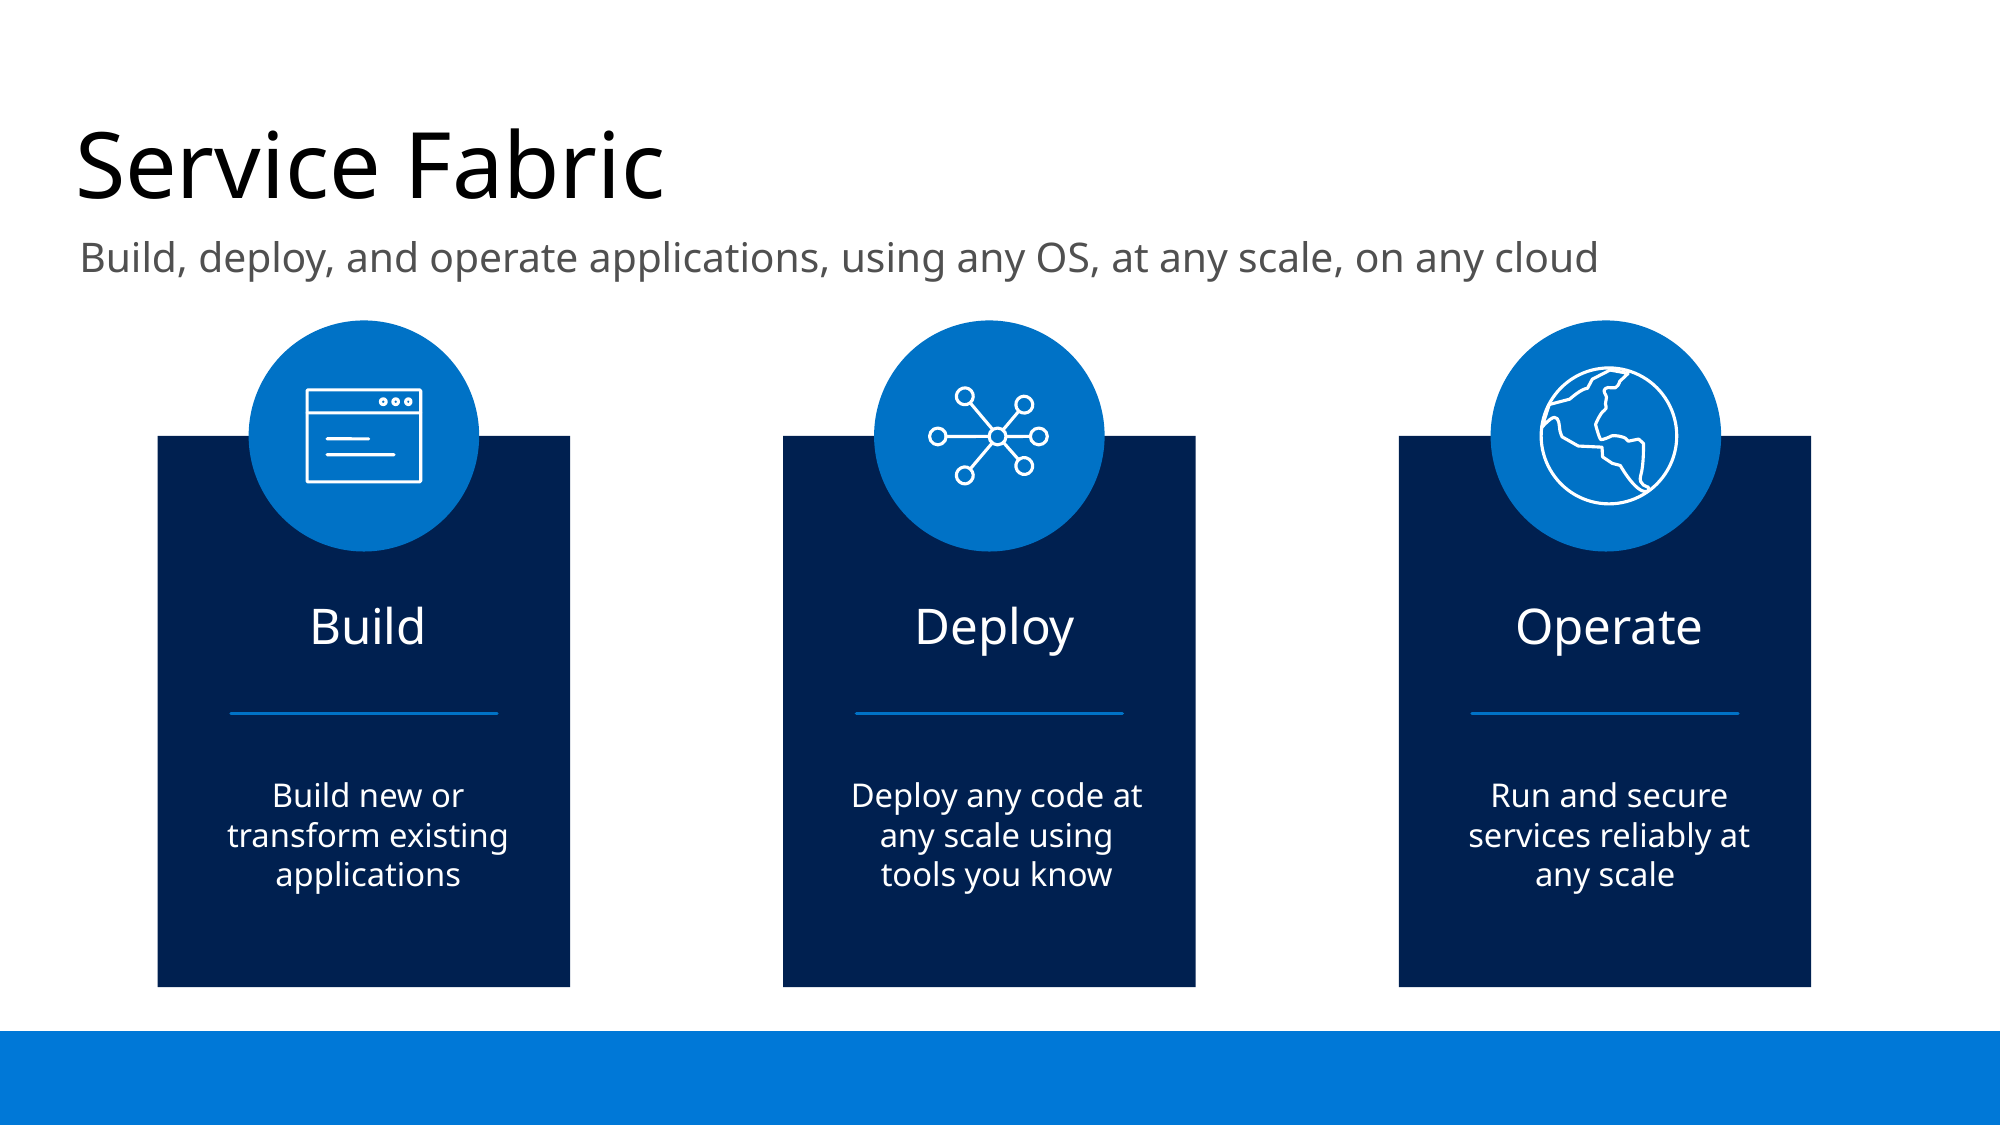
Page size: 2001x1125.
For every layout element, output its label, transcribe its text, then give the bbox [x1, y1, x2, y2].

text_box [157, 320, 571, 988]
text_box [783, 320, 1196, 988]
text_box Build, deploy, and operate applications, using any OS, at any scale, on any cloud [55, 222, 1967, 297]
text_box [1398, 320, 1812, 988]
title Service Fabric [60, 59, 1935, 222]
